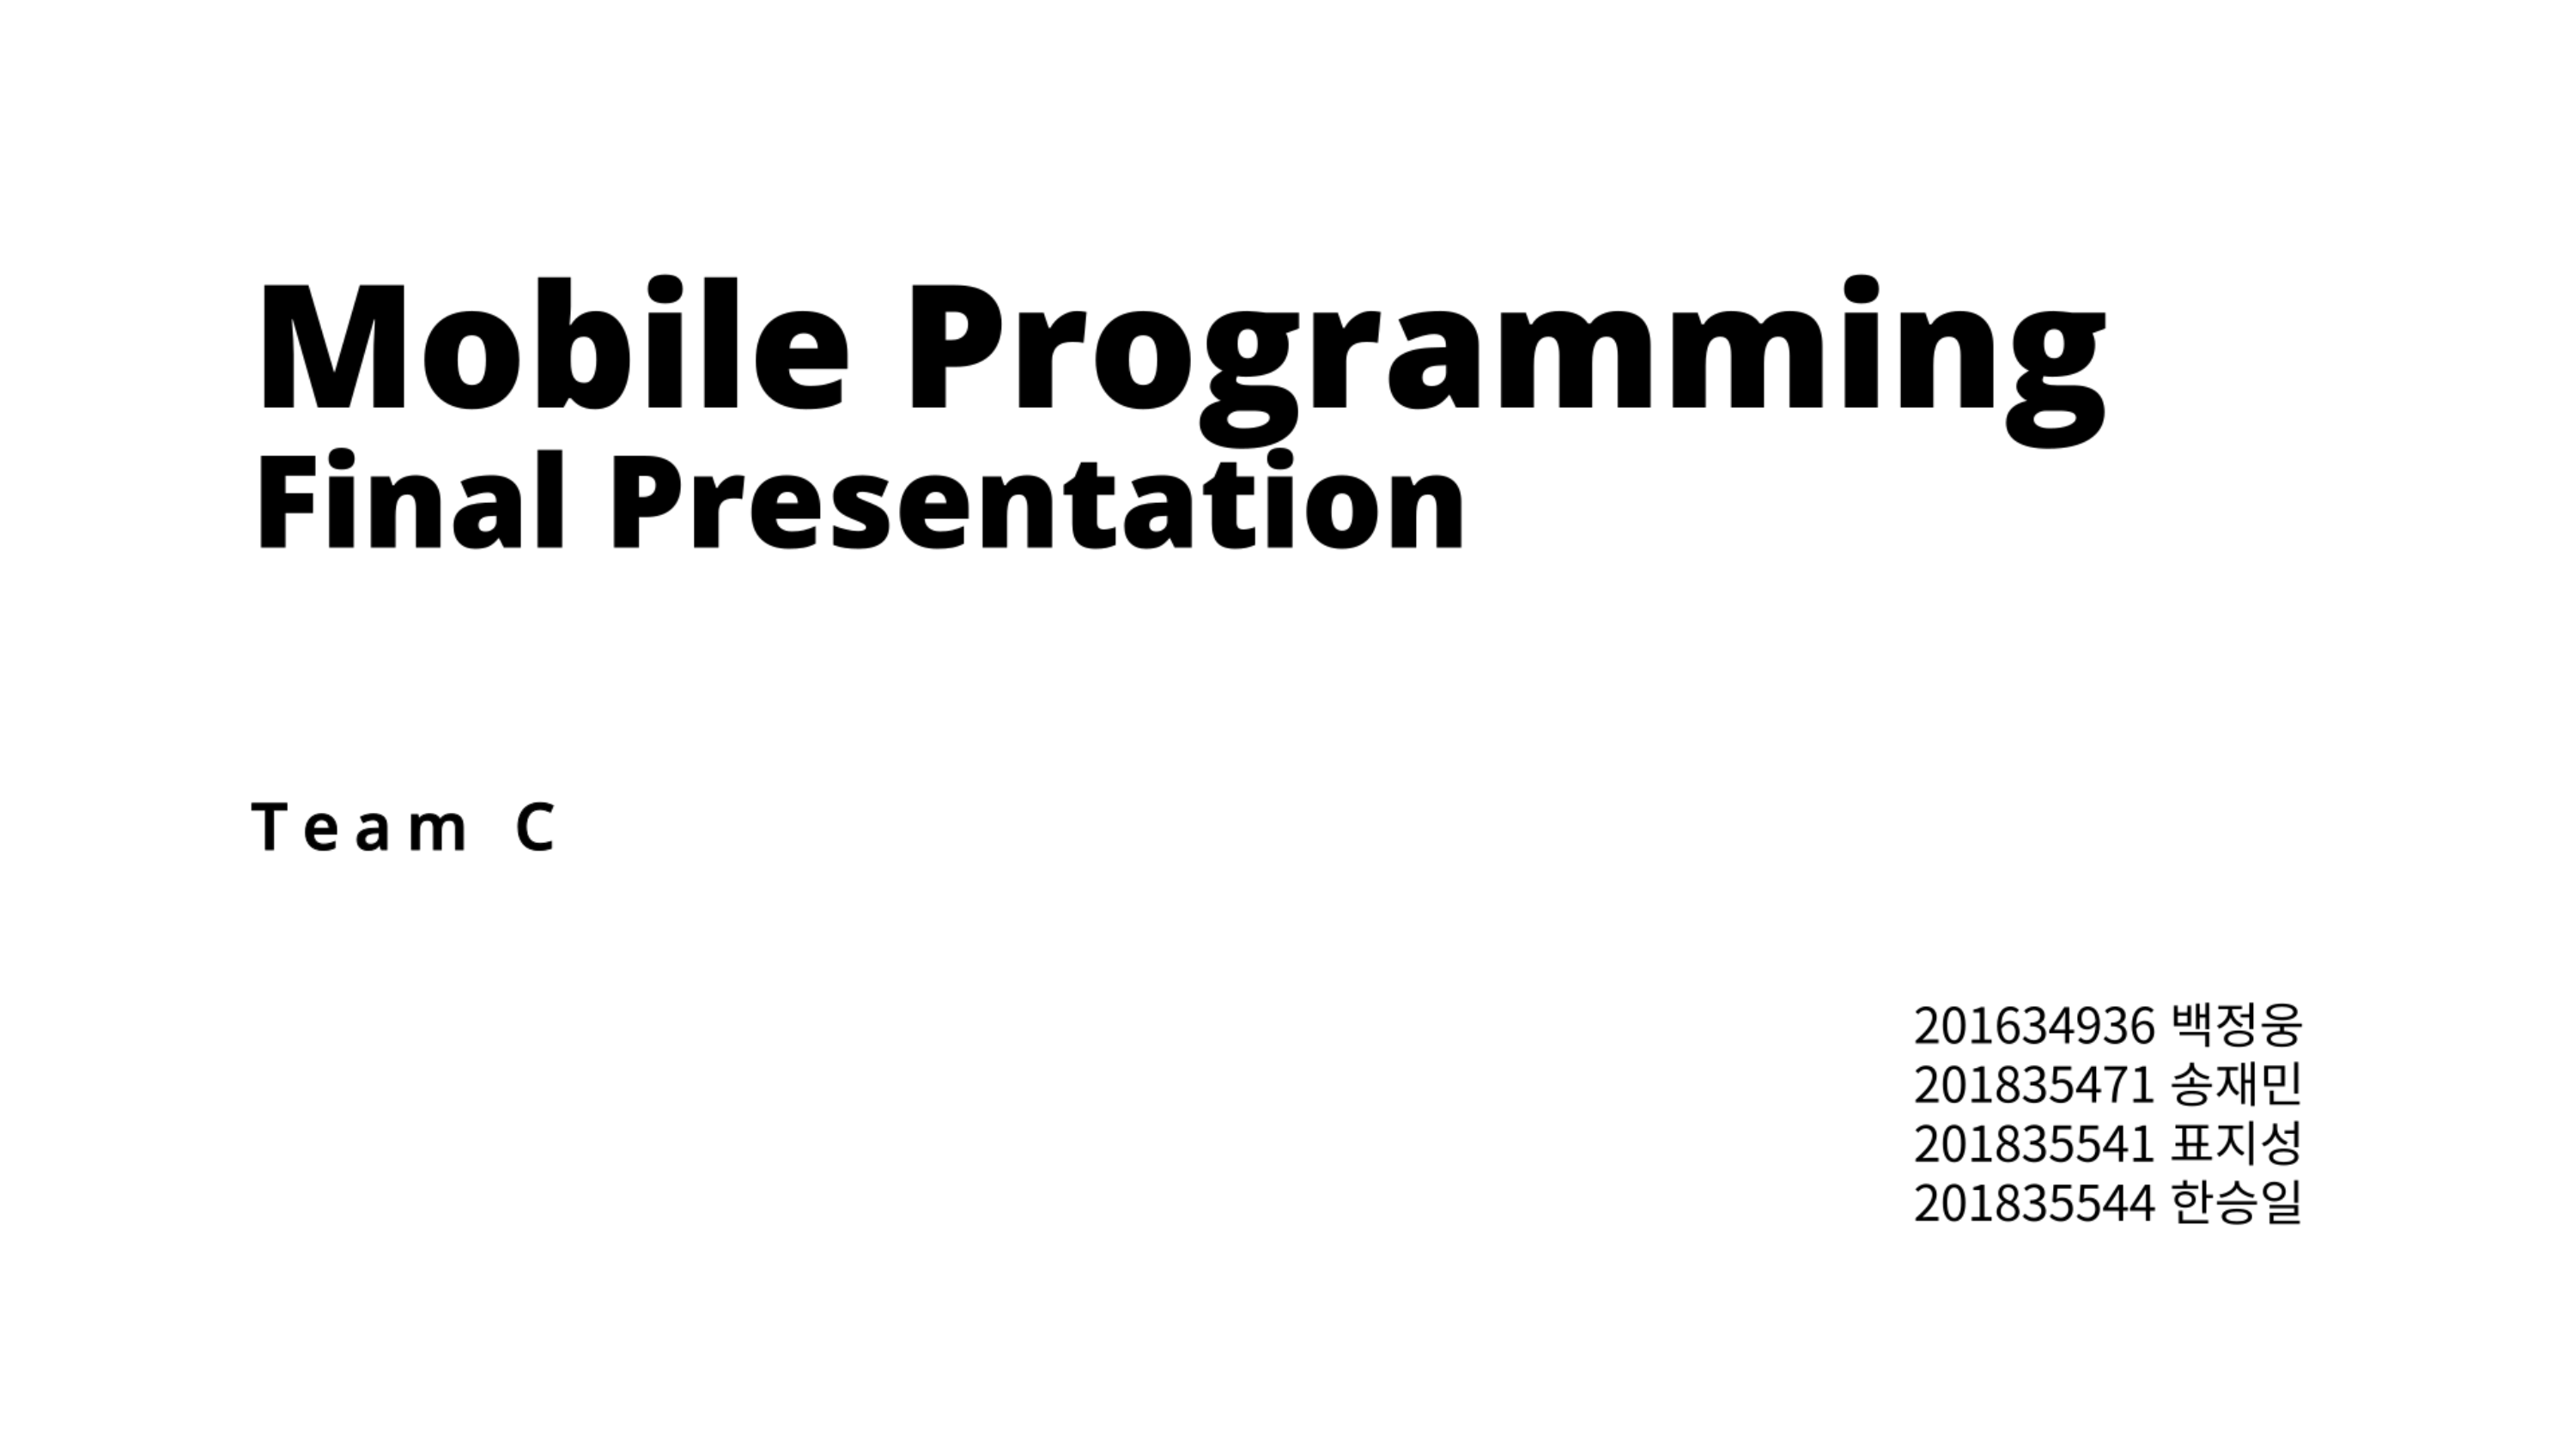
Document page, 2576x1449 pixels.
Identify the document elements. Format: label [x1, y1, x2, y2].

picture [1864, 979, 2326, 1265]
picture [242, 772, 601, 976]
picture [226, 197, 2178, 627]
